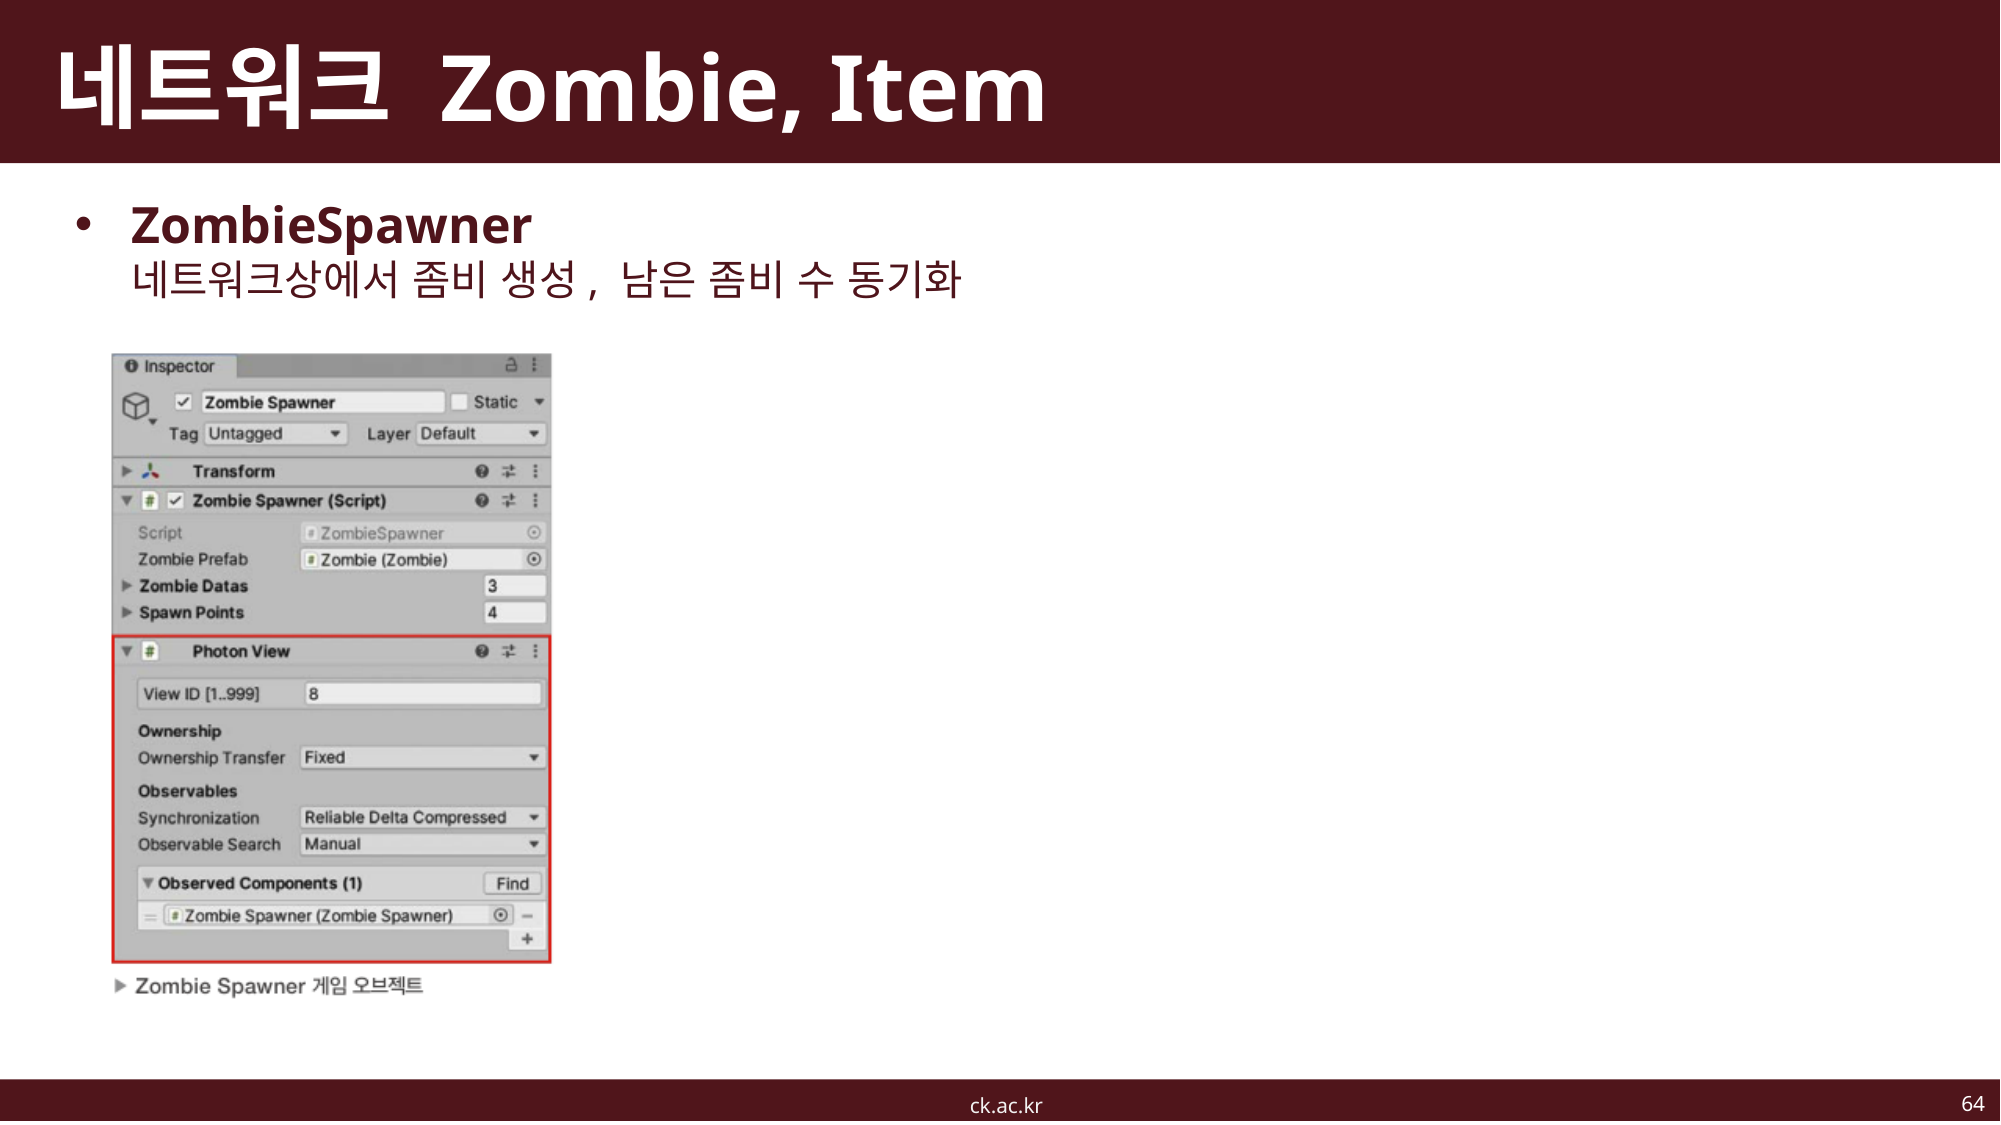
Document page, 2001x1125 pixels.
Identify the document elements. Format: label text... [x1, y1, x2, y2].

text_box ZombieSpawner 네트워크상에서 좀비 생성, 남은 좀비 수 동기화 [60, 186, 1953, 311]
footer ck.ac.kr [949, 1084, 1064, 1125]
slide_number 64 [1911, 1083, 2000, 1125]
picture [93, 349, 594, 1011]
title 네트워크 Zombie, Item [39, 34, 1289, 149]
